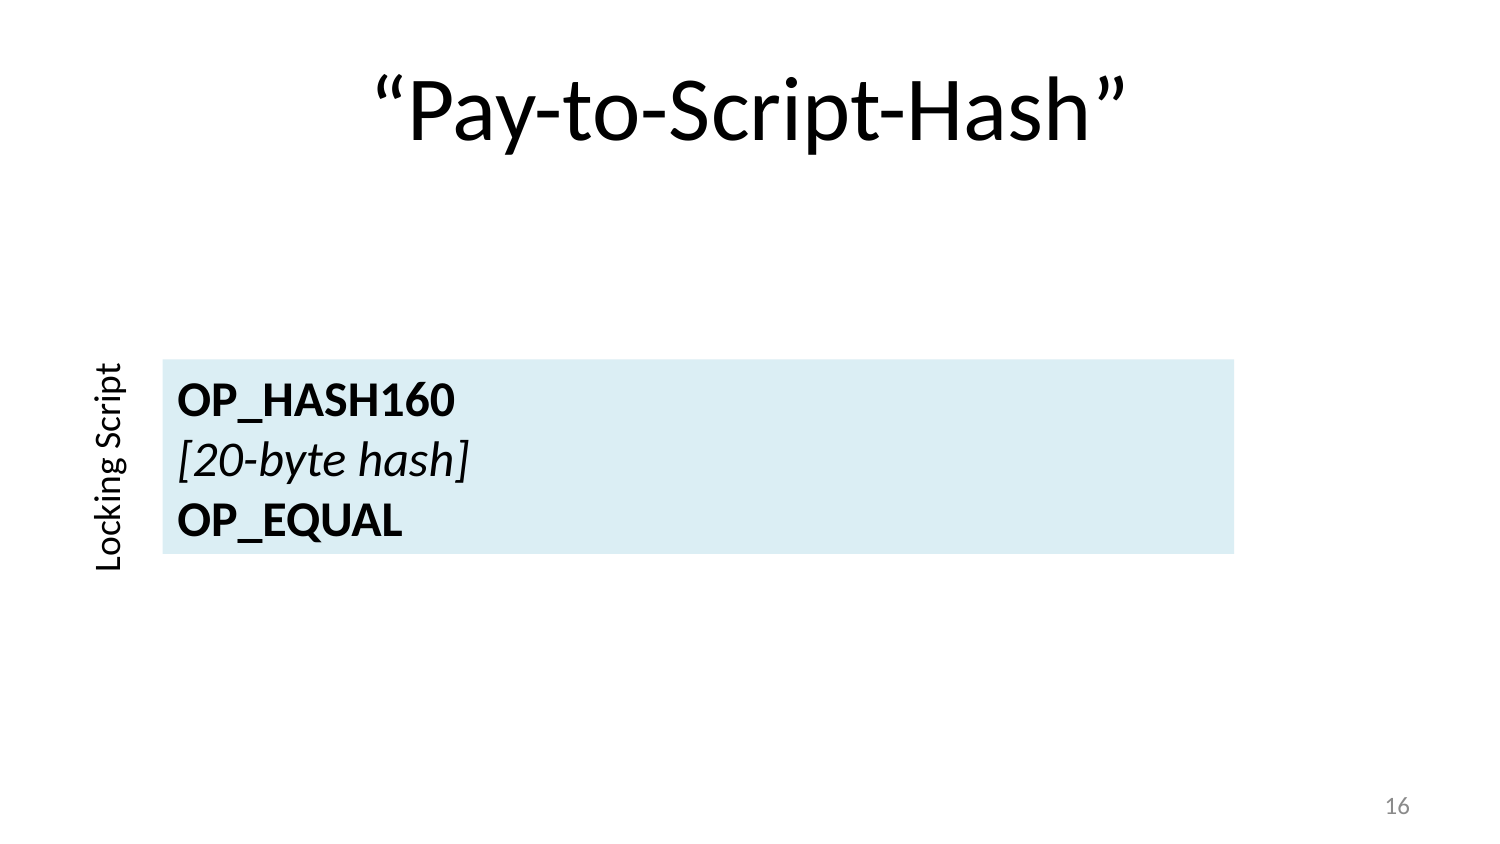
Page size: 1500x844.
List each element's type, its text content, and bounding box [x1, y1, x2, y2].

text_box Locking Script [75, 348, 135, 588]
title “Pay-to-Script-Hash” [75, 33, 1425, 175]
text_box OP_HASH160 [20-byte hash] OP_EQUAL [162, 359, 1235, 554]
slide_number 15 [1074, 782, 1425, 827]
